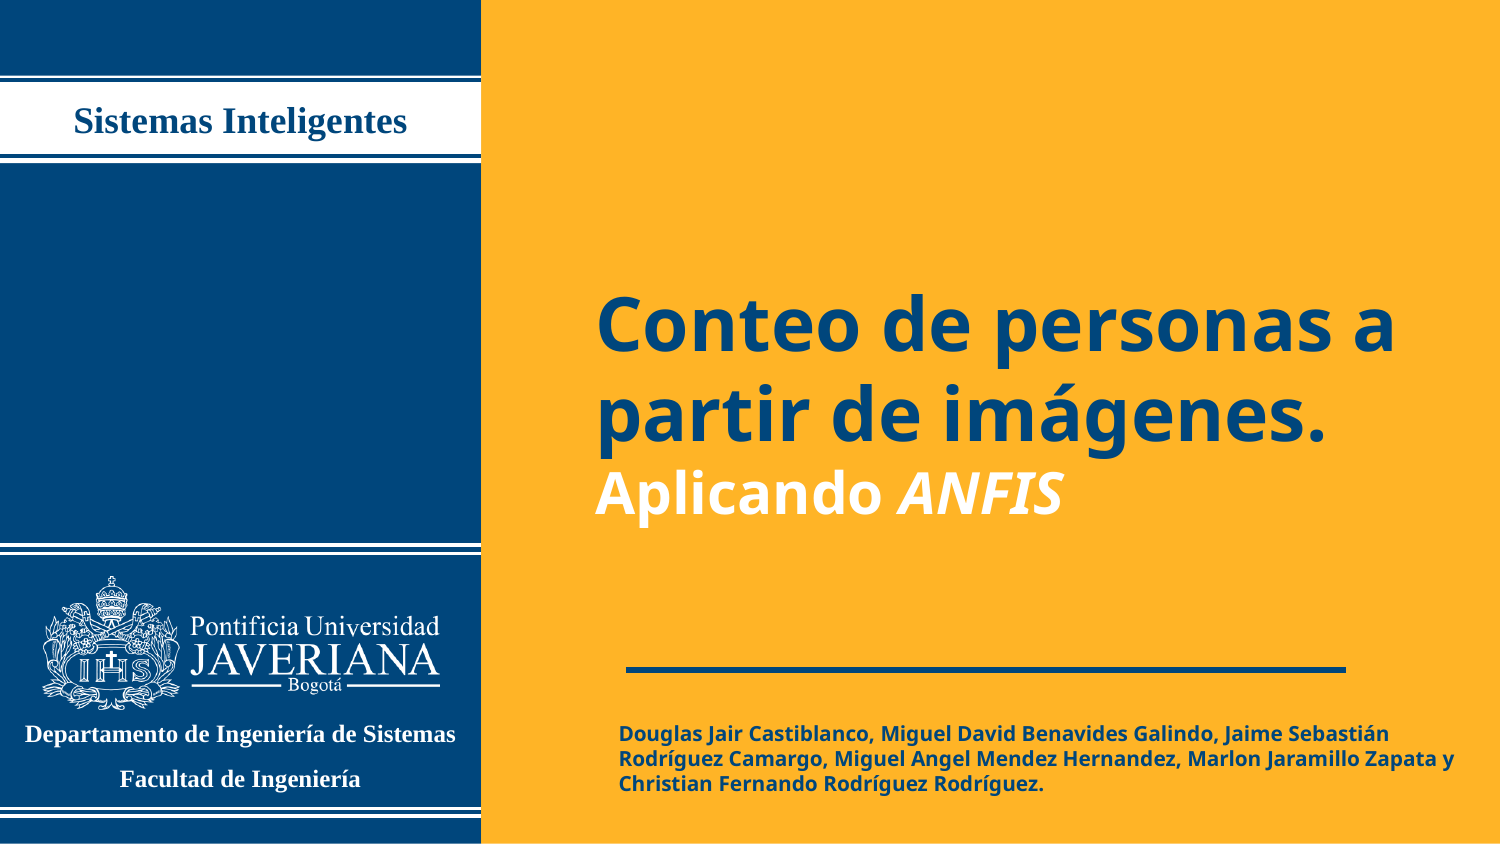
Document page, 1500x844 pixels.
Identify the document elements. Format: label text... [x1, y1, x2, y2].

text_box Sistemas Inteligentes [0, 88, 481, 149]
text_box Conteo de personas a partir de imágenes. Aplicando ANFIS [580, 119, 1458, 683]
picture [42, 576, 440, 710]
text_box Douglas Jair Castiblanco, Miguel David Benavides Galindo, Jaime Sebastián Rodríguez Camargo, Miguel Angel Mendez Hernandez, Marlon Jaramillo Zapata y Christian Fernando Rodríguez Rodríguez. [603, 692, 1471, 825]
